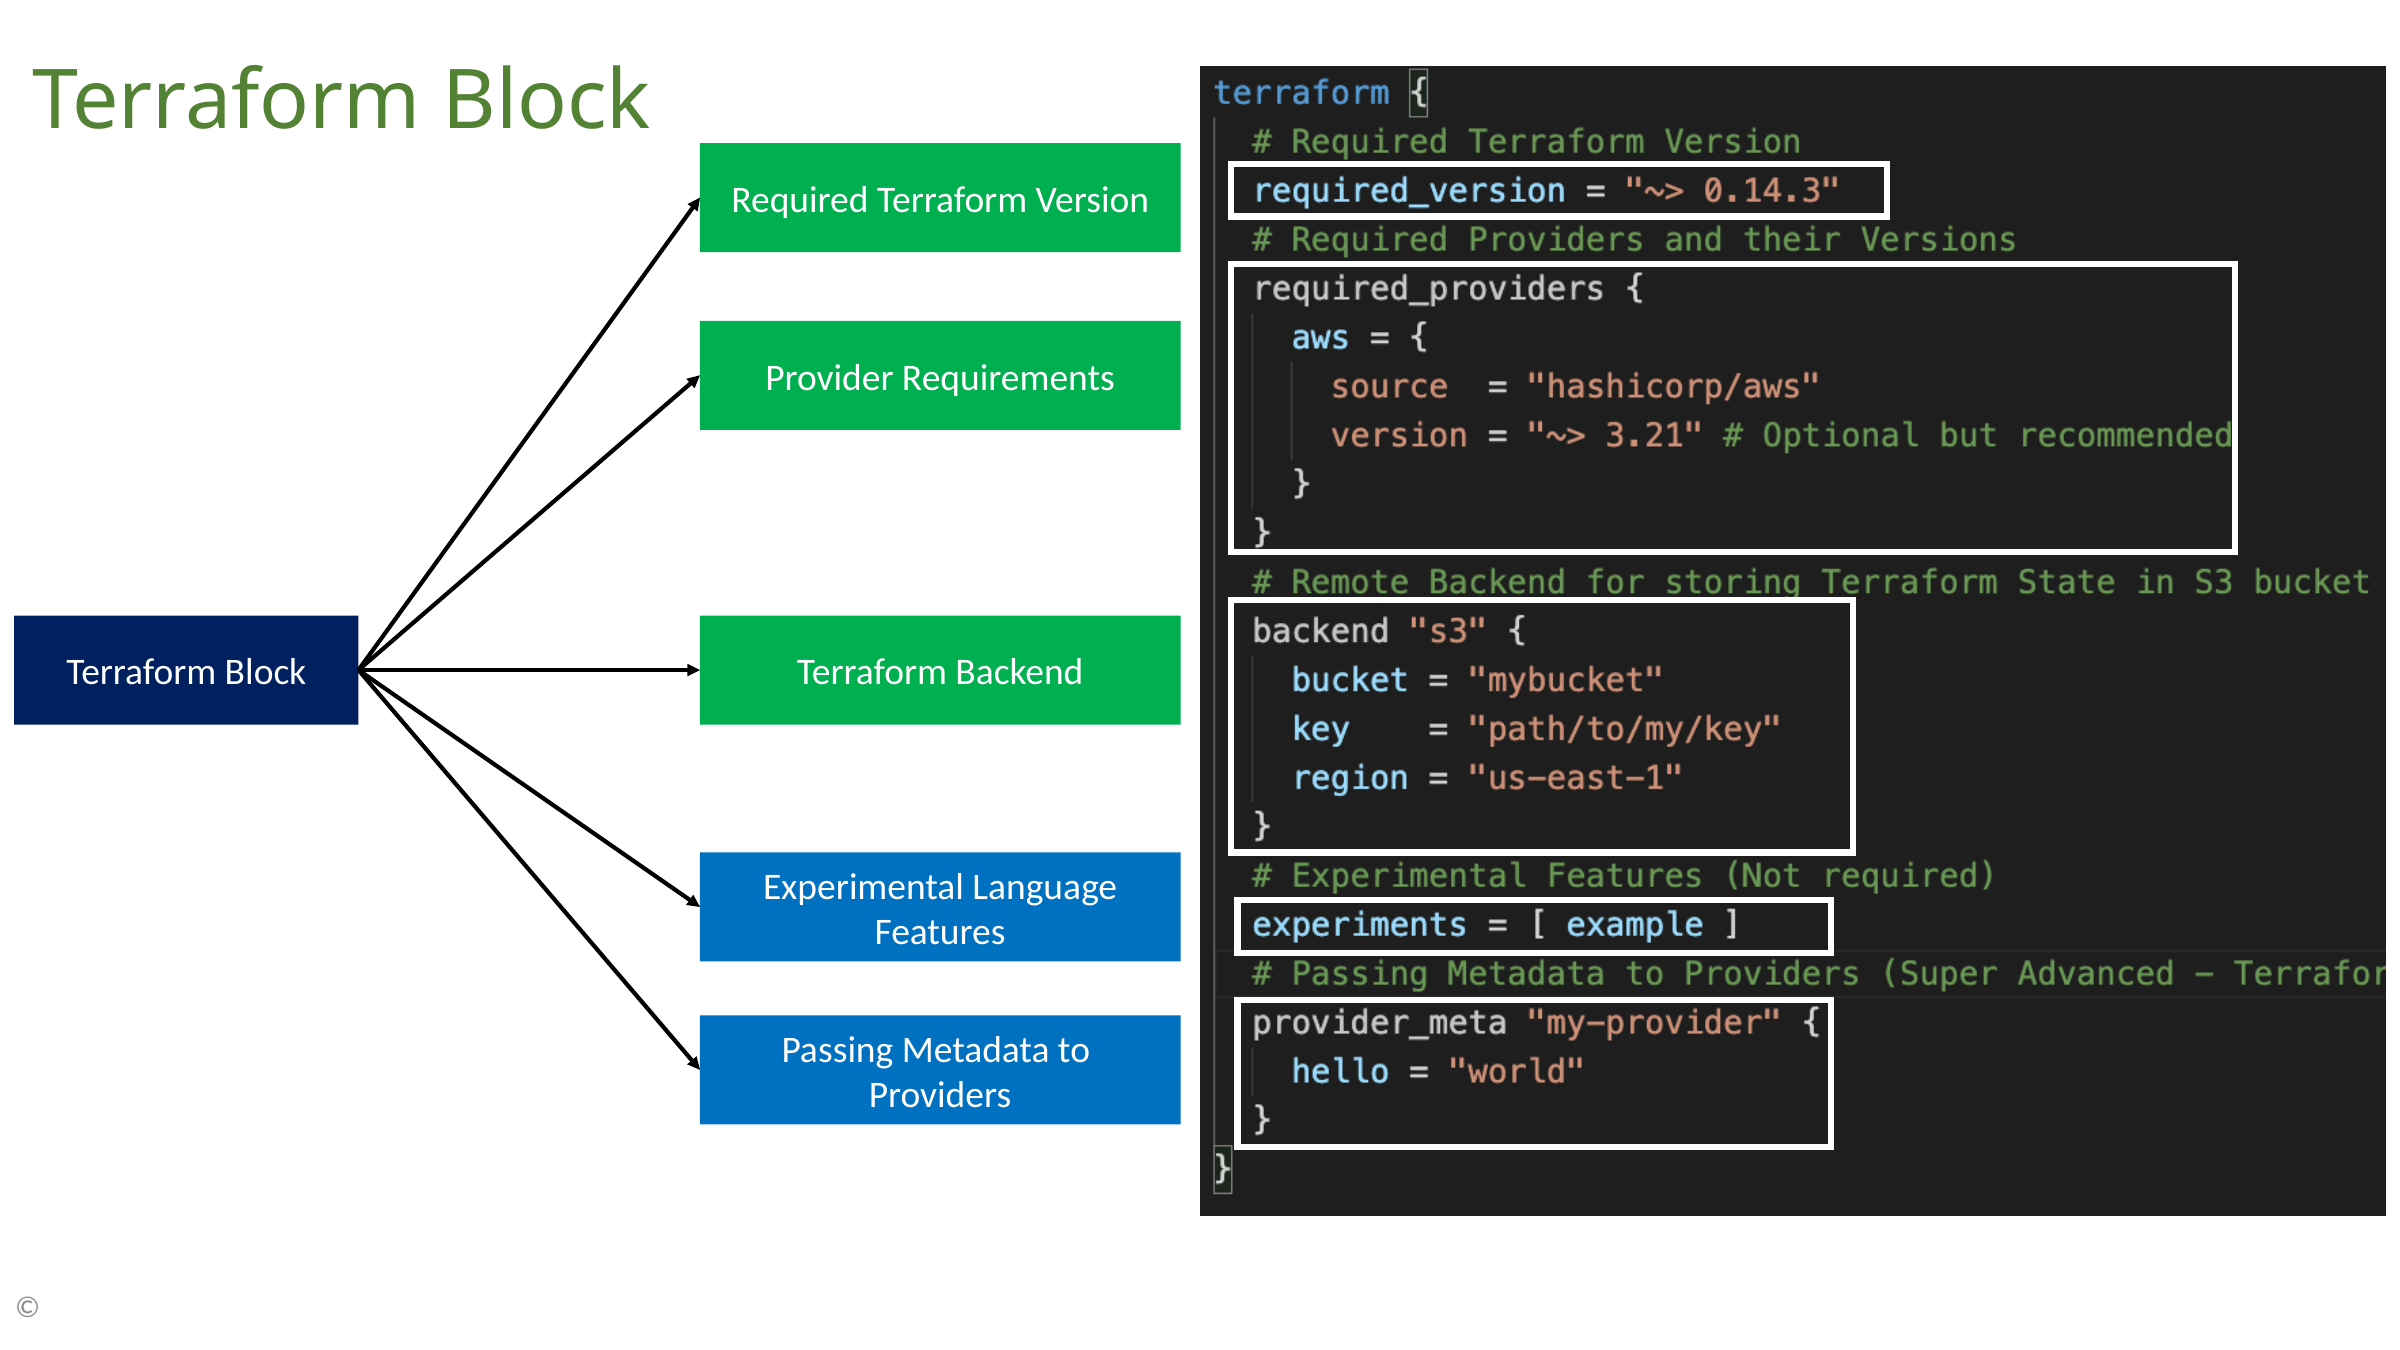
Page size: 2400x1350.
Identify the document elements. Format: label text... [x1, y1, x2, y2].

footer © [0, 1269, 810, 1342]
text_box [358, 197, 700, 375]
text_box Terraform Block [13, 614, 358, 726]
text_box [358, 375, 700, 670]
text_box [358, 670, 700, 1070]
text_box Passing Metadata to Providers [699, 1014, 1182, 1125]
picture [1199, 66, 2386, 1216]
title Terraform Block [14, 4, 681, 200]
text_box Provider Requirements [700, 320, 1182, 431]
text_box Experimental Language Features [700, 851, 1182, 963]
text_box Required Terraform Version [699, 142, 1182, 253]
text_box Terraform Backend [700, 614, 1182, 726]
